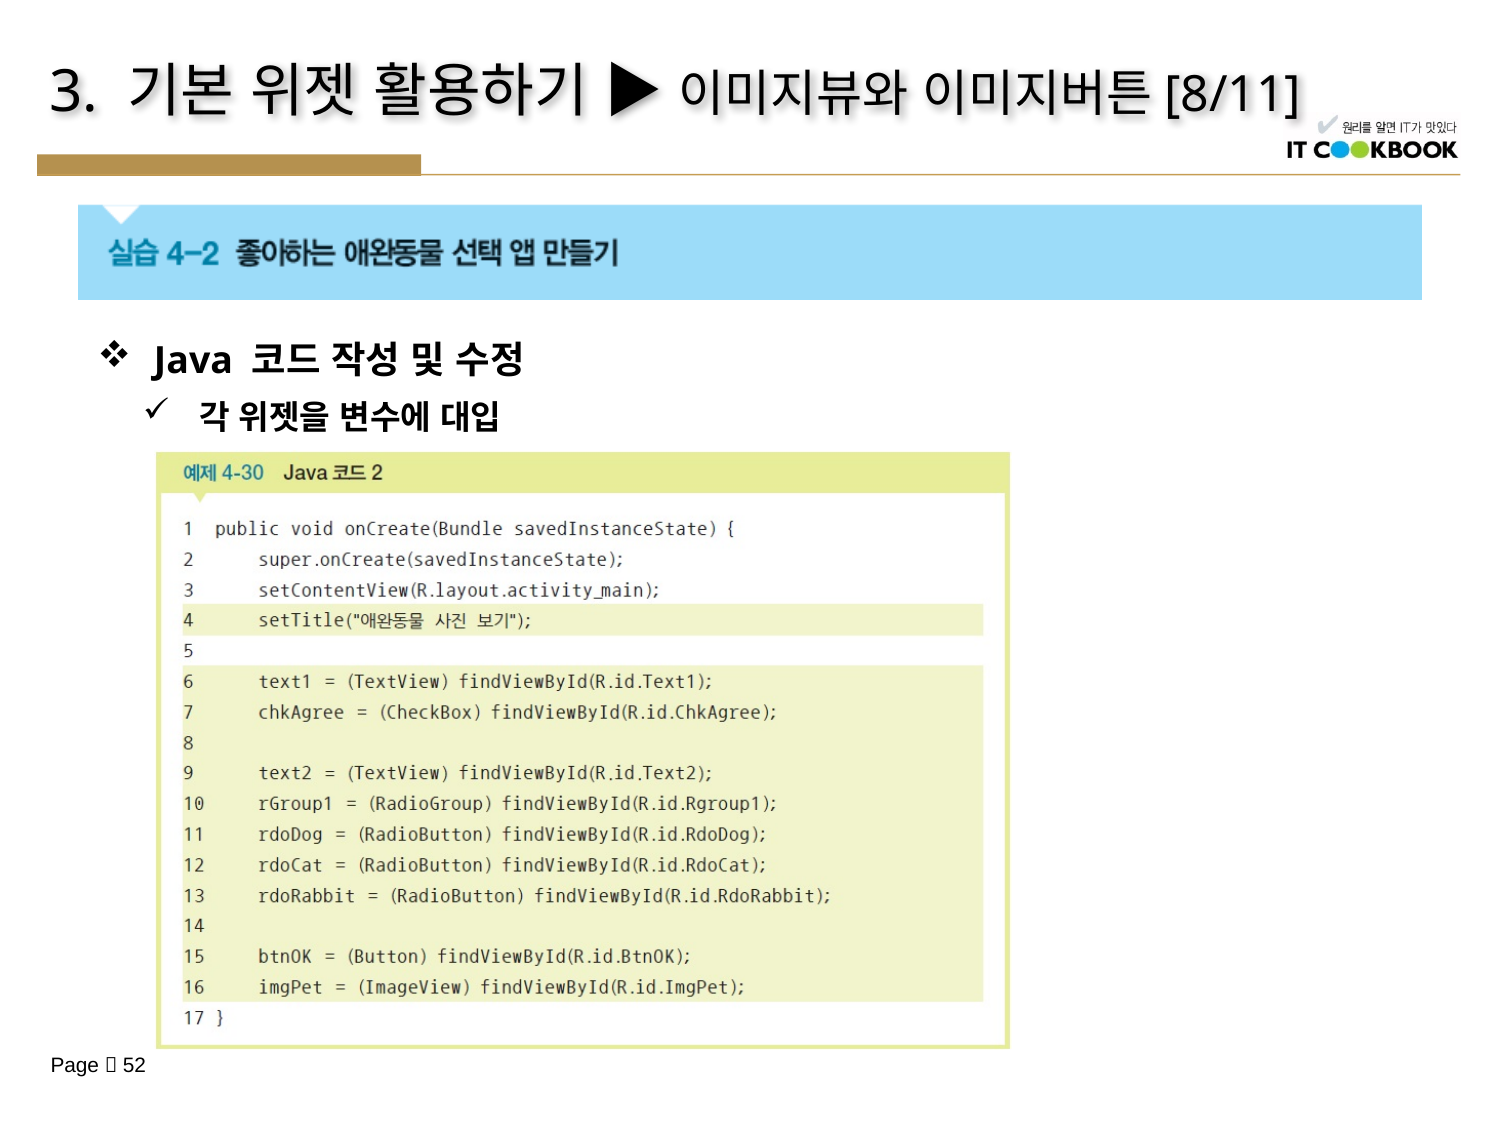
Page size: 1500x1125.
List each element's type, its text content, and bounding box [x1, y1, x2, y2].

title 3. 기본 위젯 활용하기 ▶ 이미지뷰와 이미지버튼[8/11] [48, 53, 1448, 161]
picture [1448, 112, 1461, 160]
picture [154, 450, 1012, 1051]
list Java 코드 작성 및 수정 각 위젯을 변수에 대입 [54, 335, 1500, 1051]
picture [78, 202, 1422, 301]
